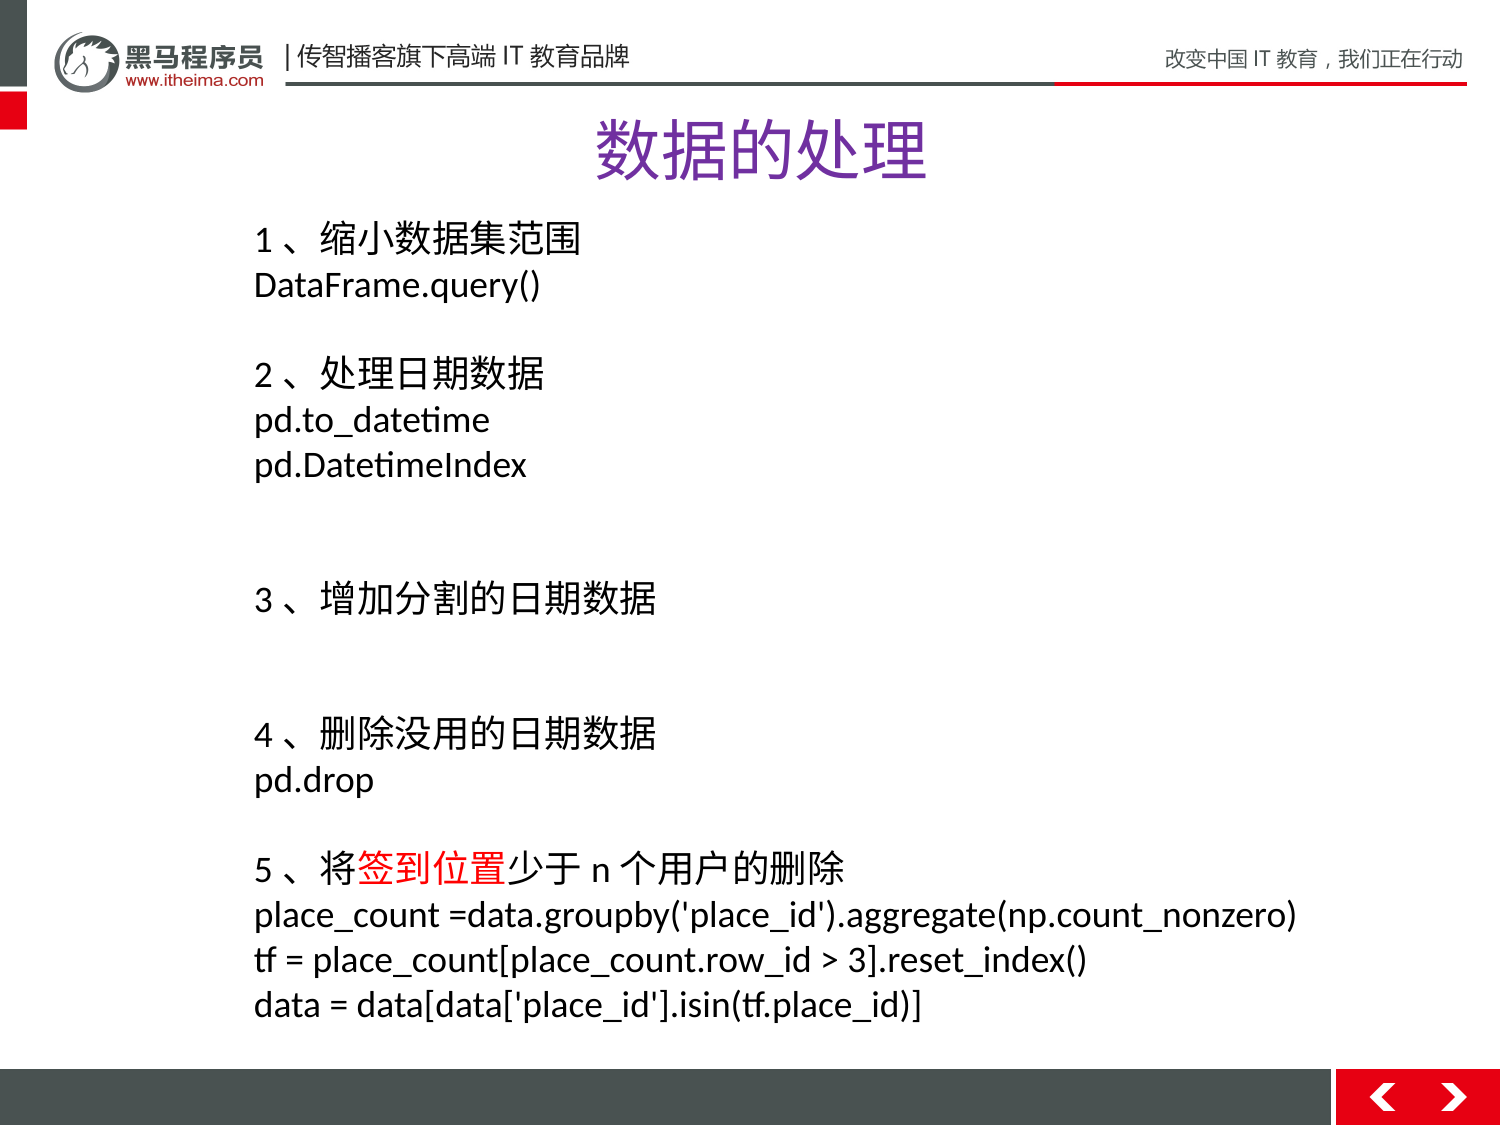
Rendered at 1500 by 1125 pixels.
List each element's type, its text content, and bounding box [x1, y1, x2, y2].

picture [0, 0, 1500, 1125]
text_box 数据的处理 [579, 101, 944, 208]
text_box 1、缩小数据集范围 DataFrame.query() 2、处理日期数据 pd.to_datetime pd.DatetimeIndex 3、增加分割的日期数据 4、删除没用的日期数据 pd.drop 5、将签到位置少于n个用户的删除 place_count =data.groupby('place_id').aggregate(np.count_nonzero) tf = place_count[place_count.row_id > 3].reset_index() data = data[data['place_id'].isin(tf.place_id)] [239, 208, 1314, 1033]
